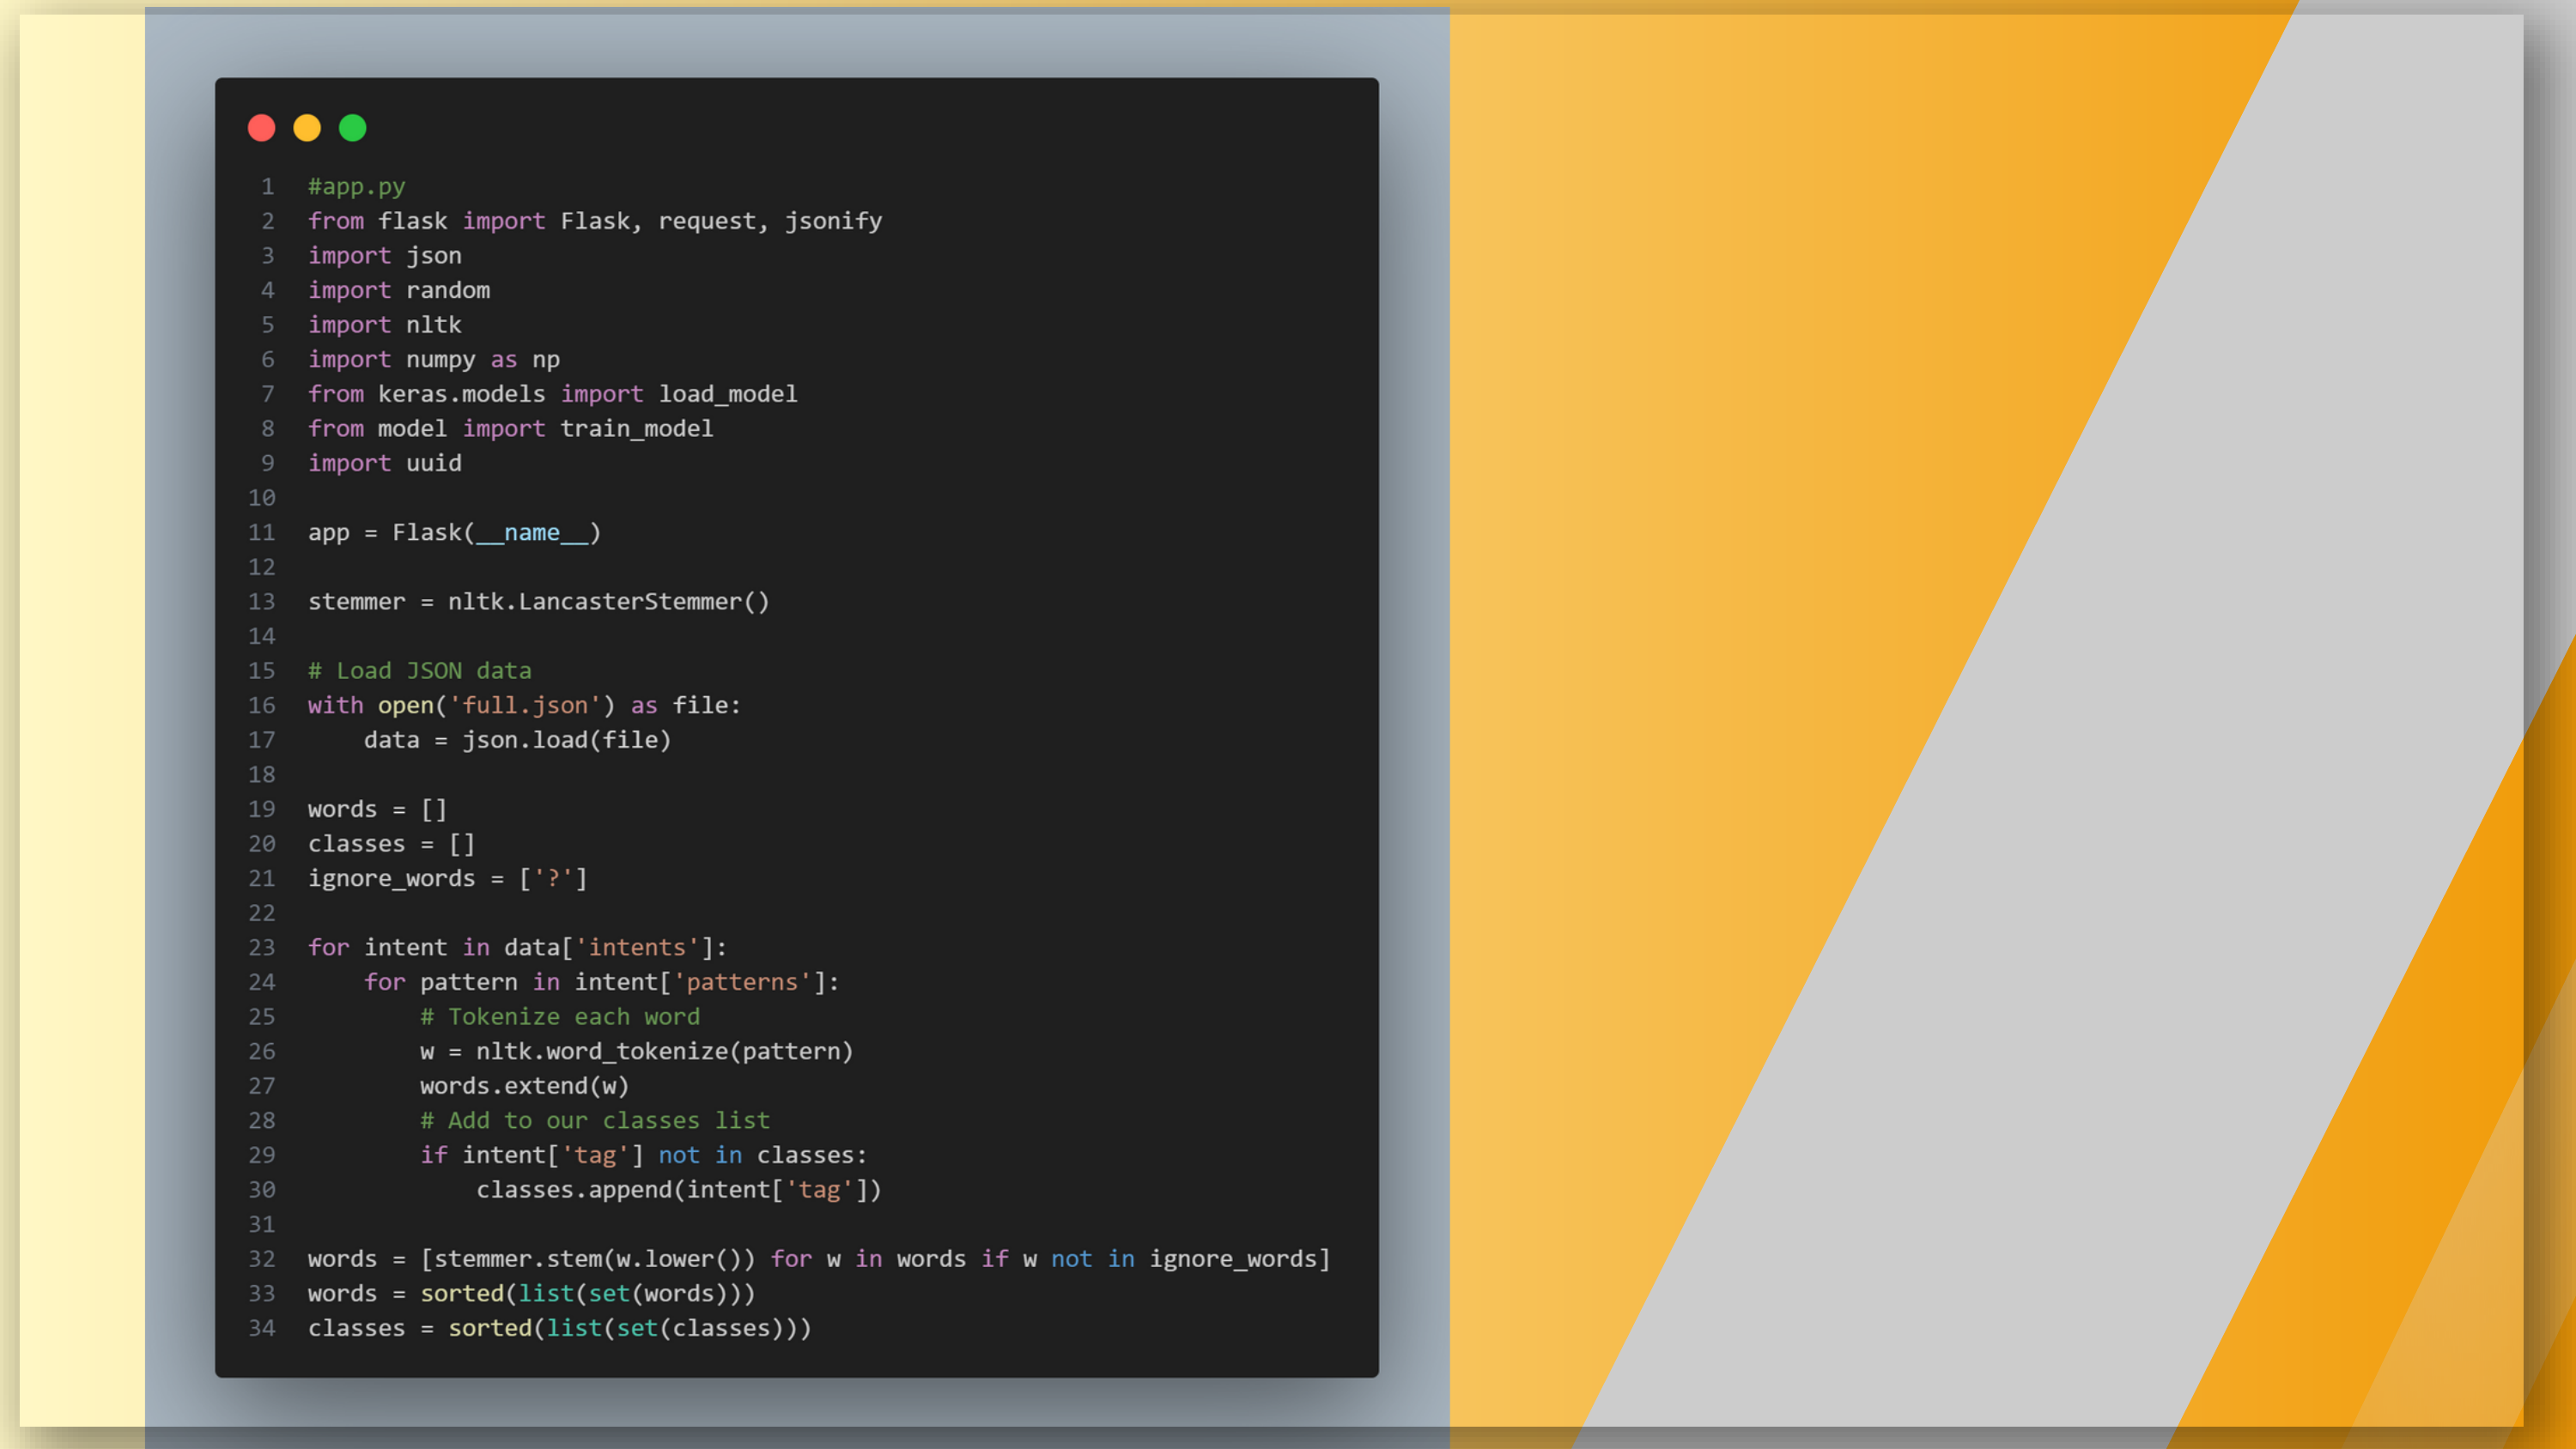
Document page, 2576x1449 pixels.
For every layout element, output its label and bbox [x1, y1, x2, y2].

text_box [1911, 0, 2444, 1449]
text_box [0, 0, 1906, 1449]
text_box [2450, 0, 2576, 1449]
